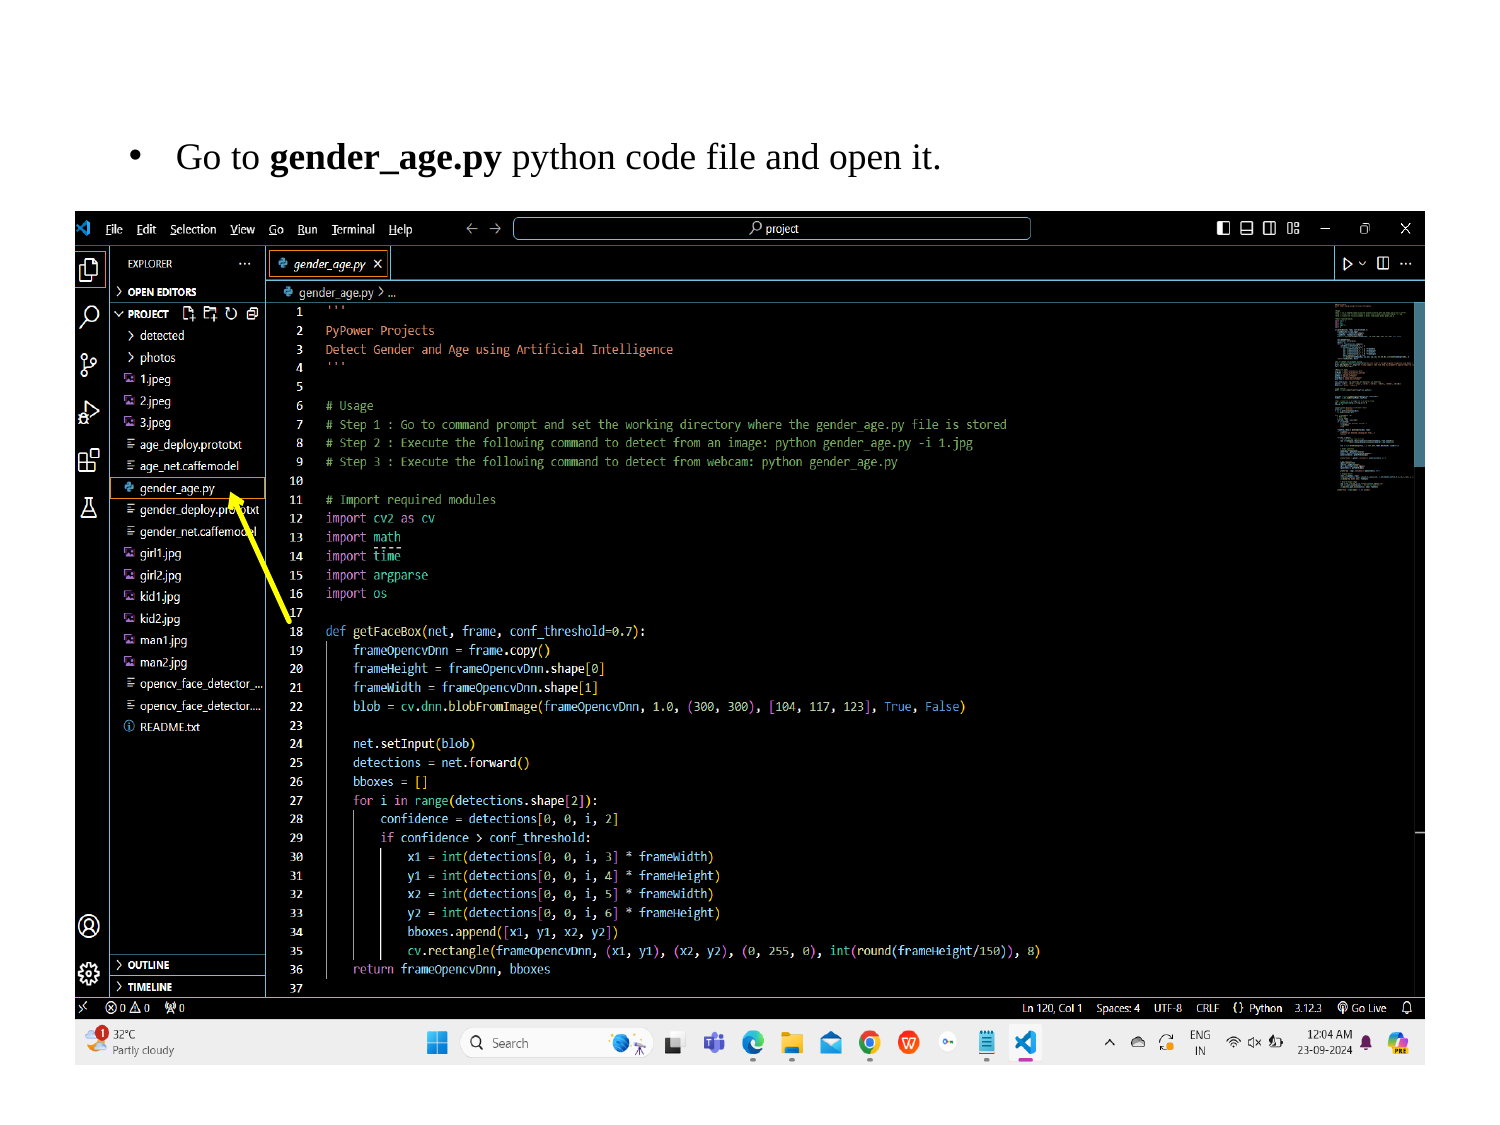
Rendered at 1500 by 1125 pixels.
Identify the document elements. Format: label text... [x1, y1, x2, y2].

text_box Go to gender_age.py python code file and open it. [114, 124, 1194, 185]
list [74, 211, 1425, 1065]
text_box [230, 491, 290, 622]
